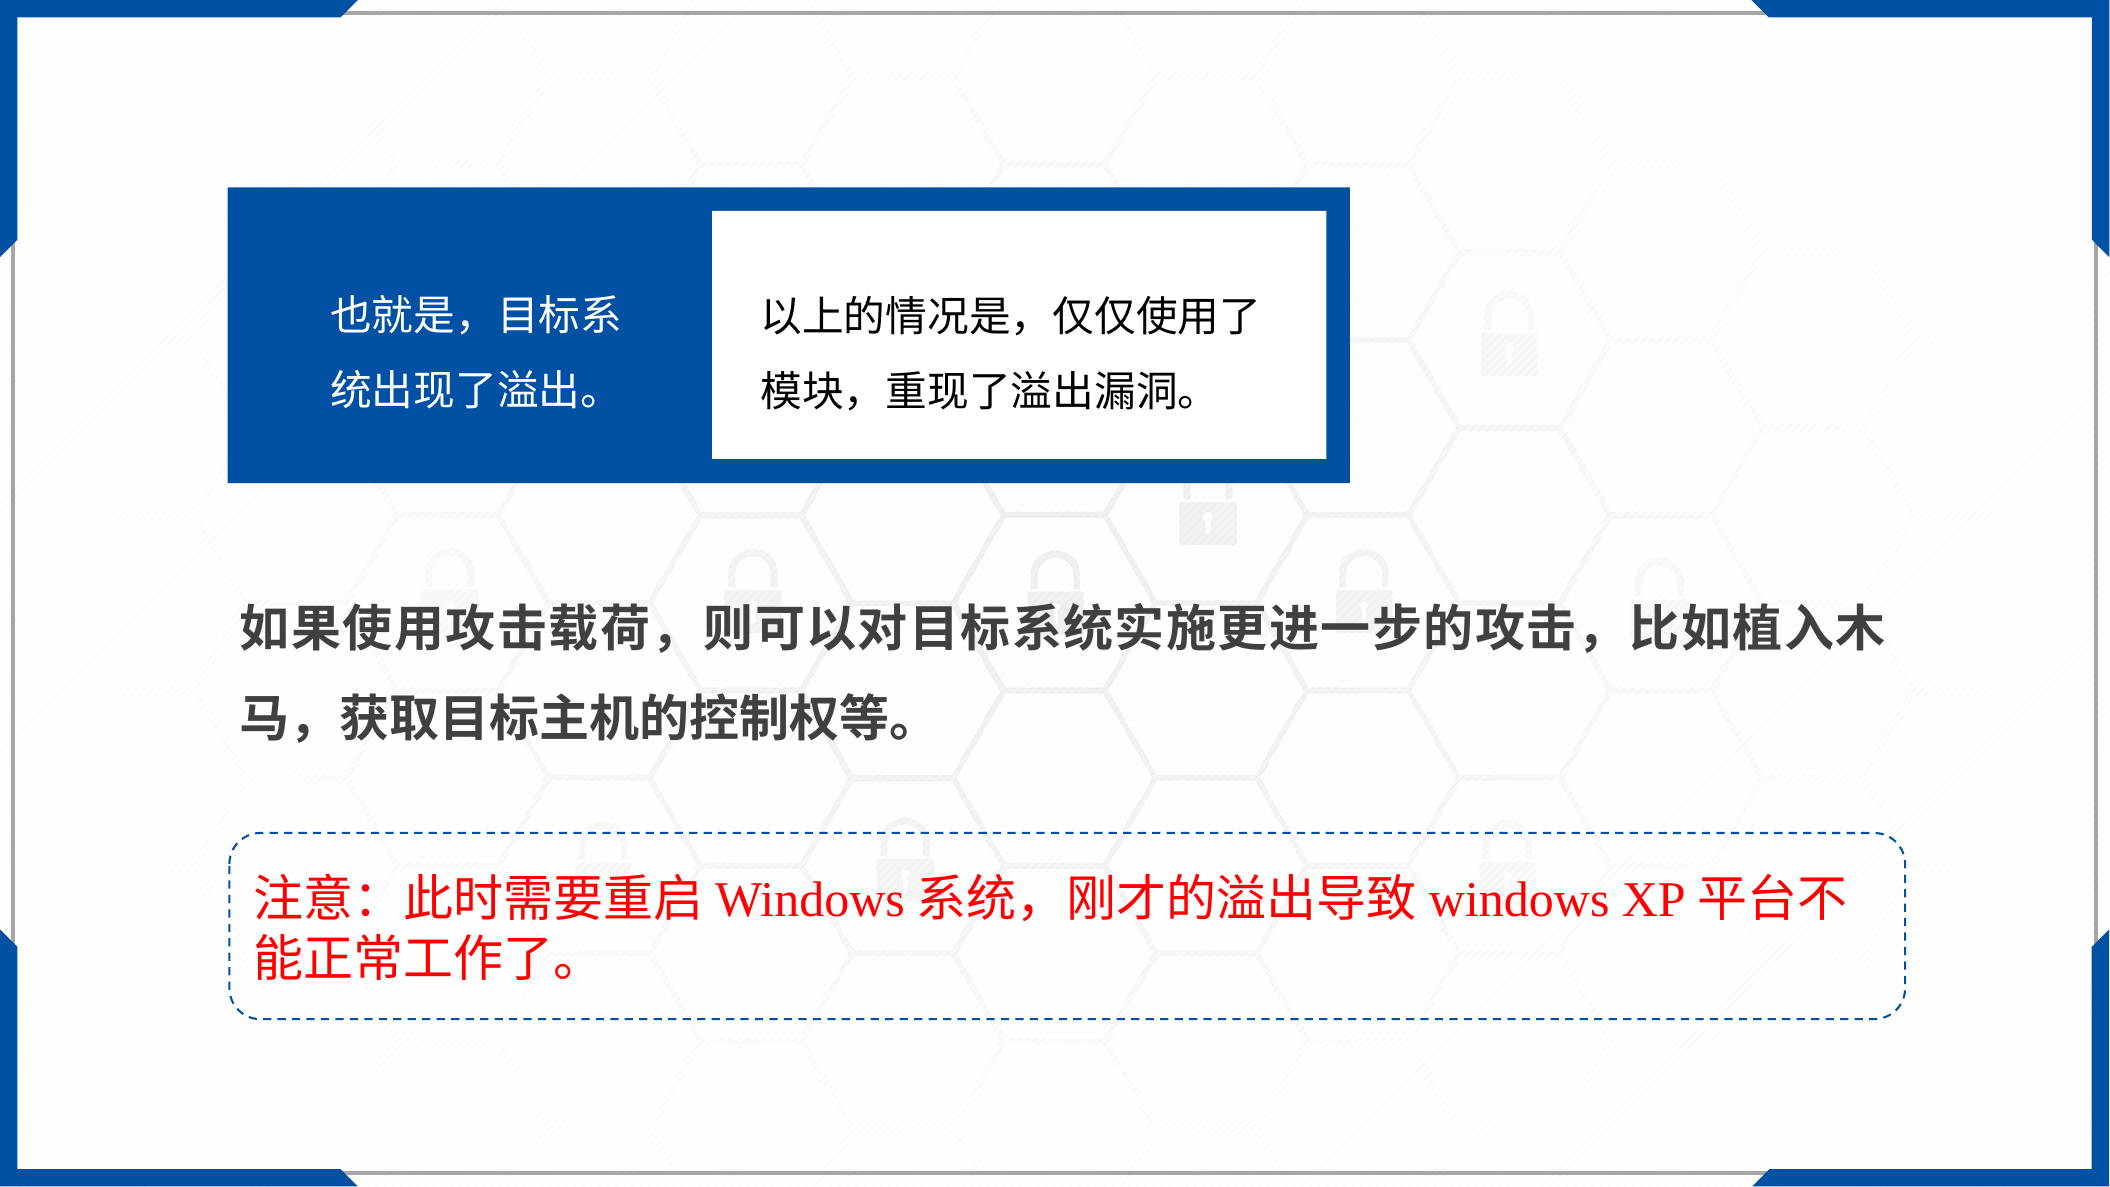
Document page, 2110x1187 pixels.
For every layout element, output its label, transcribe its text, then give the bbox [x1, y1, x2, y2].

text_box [712, 210, 1327, 459]
text_box 注意：此时需要重启Windows系统，刚才的溢出导致windows XP平台不能正常工作了。 [228, 831, 1907, 1021]
picture [80, 0, 2029, 1187]
text_box 如果使用攻击载荷，则可以对目标系统实施更进一步的攻击，比如植入木马，获取目标主机的控制权等。 [224, 558, 1901, 754]
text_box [227, 187, 1350, 484]
